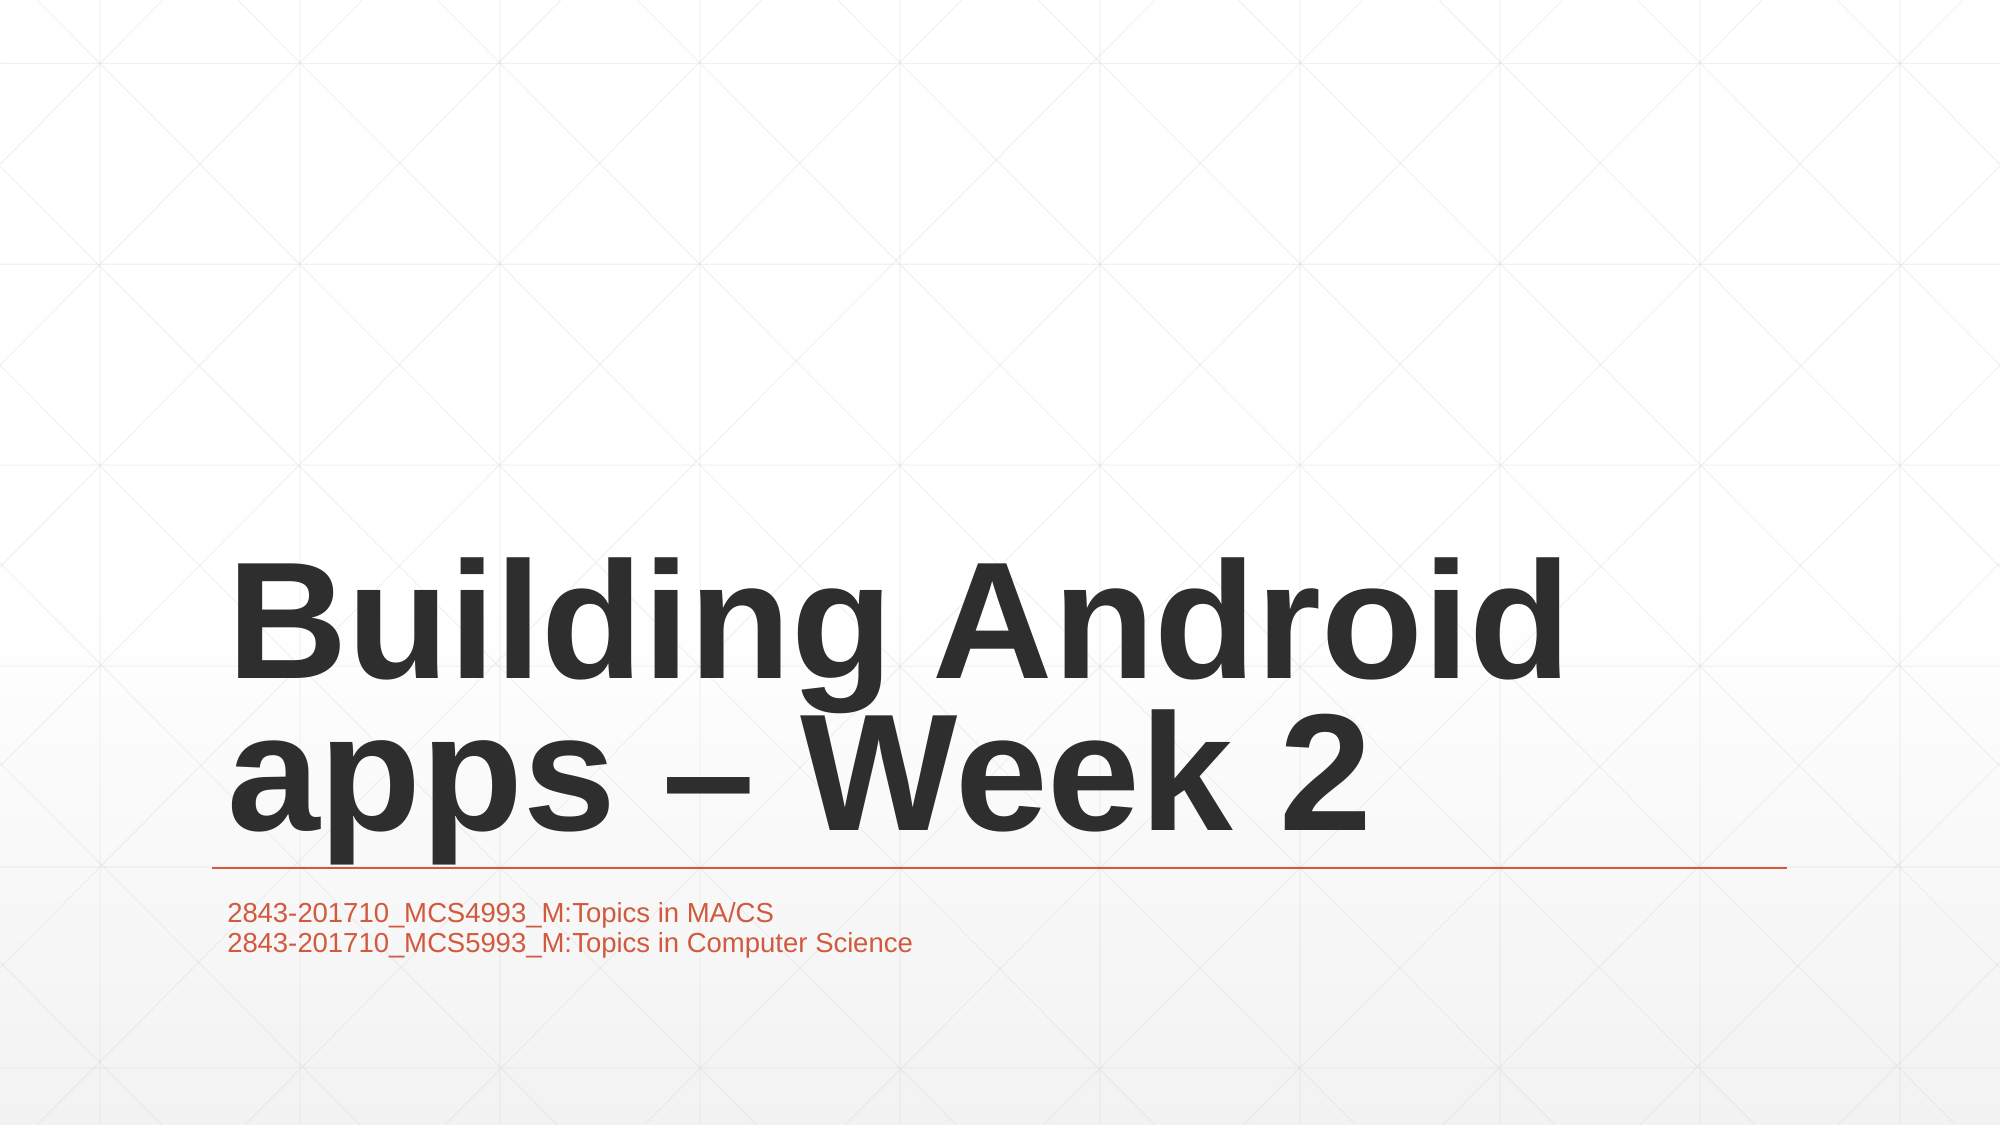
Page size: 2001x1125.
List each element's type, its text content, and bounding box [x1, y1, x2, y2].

title Building Android apps – Week 2 [212, 313, 1788, 869]
subtitle 2843-201710_MCS4993_M:Topics in MA/CS 2843-201710_MCS5993_M:Topics in Computer Science [212, 891, 1788, 967]
